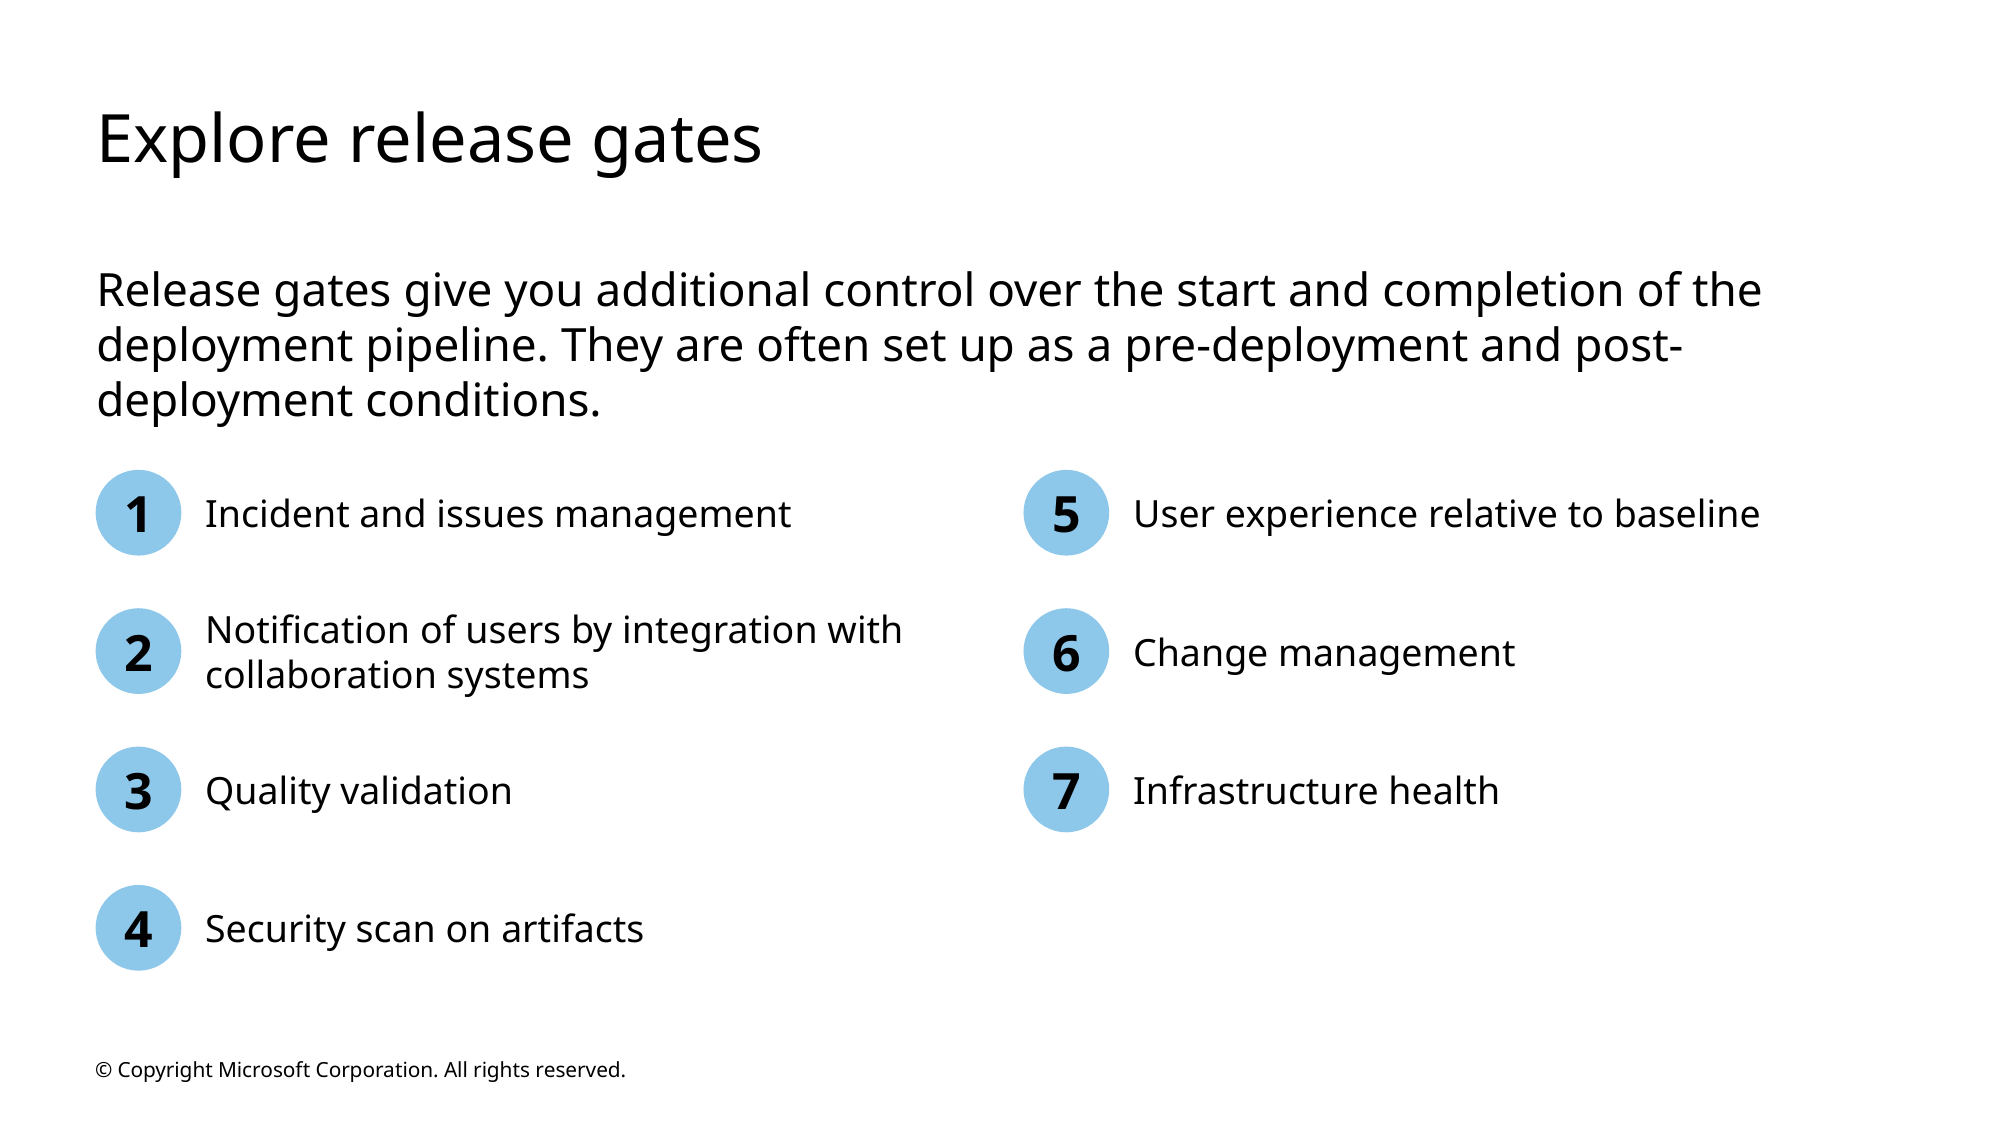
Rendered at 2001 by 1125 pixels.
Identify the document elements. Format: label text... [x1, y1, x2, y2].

text_box 1 [94, 468, 183, 557]
text_box Quality validation [205, 766, 972, 813]
text_box Notification of users by integration with collaboration systems [205, 606, 972, 697]
text_box 4 [94, 884, 183, 972]
text_box 6 [1022, 607, 1111, 695]
list Release gates give you additional control over the start and completion of the deployment pipeline. They are often set up as a pre-deployment and post-deployment conditions. [96, 261, 1903, 428]
text_box 5 [1022, 468, 1111, 557]
text_box Infrastructure health [1133, 766, 1900, 813]
text_box Incident and issues management [205, 490, 972, 536]
text_box 2 [94, 607, 183, 695]
text_box 7 [1022, 745, 1111, 834]
title Explore release gates [96, 96, 1904, 177]
text_box User experience relative to baseline [1133, 490, 1900, 536]
text_box Security scan on artifacts [205, 905, 972, 951]
text_box 3 [94, 745, 183, 834]
text_box Change management [1133, 628, 1900, 674]
